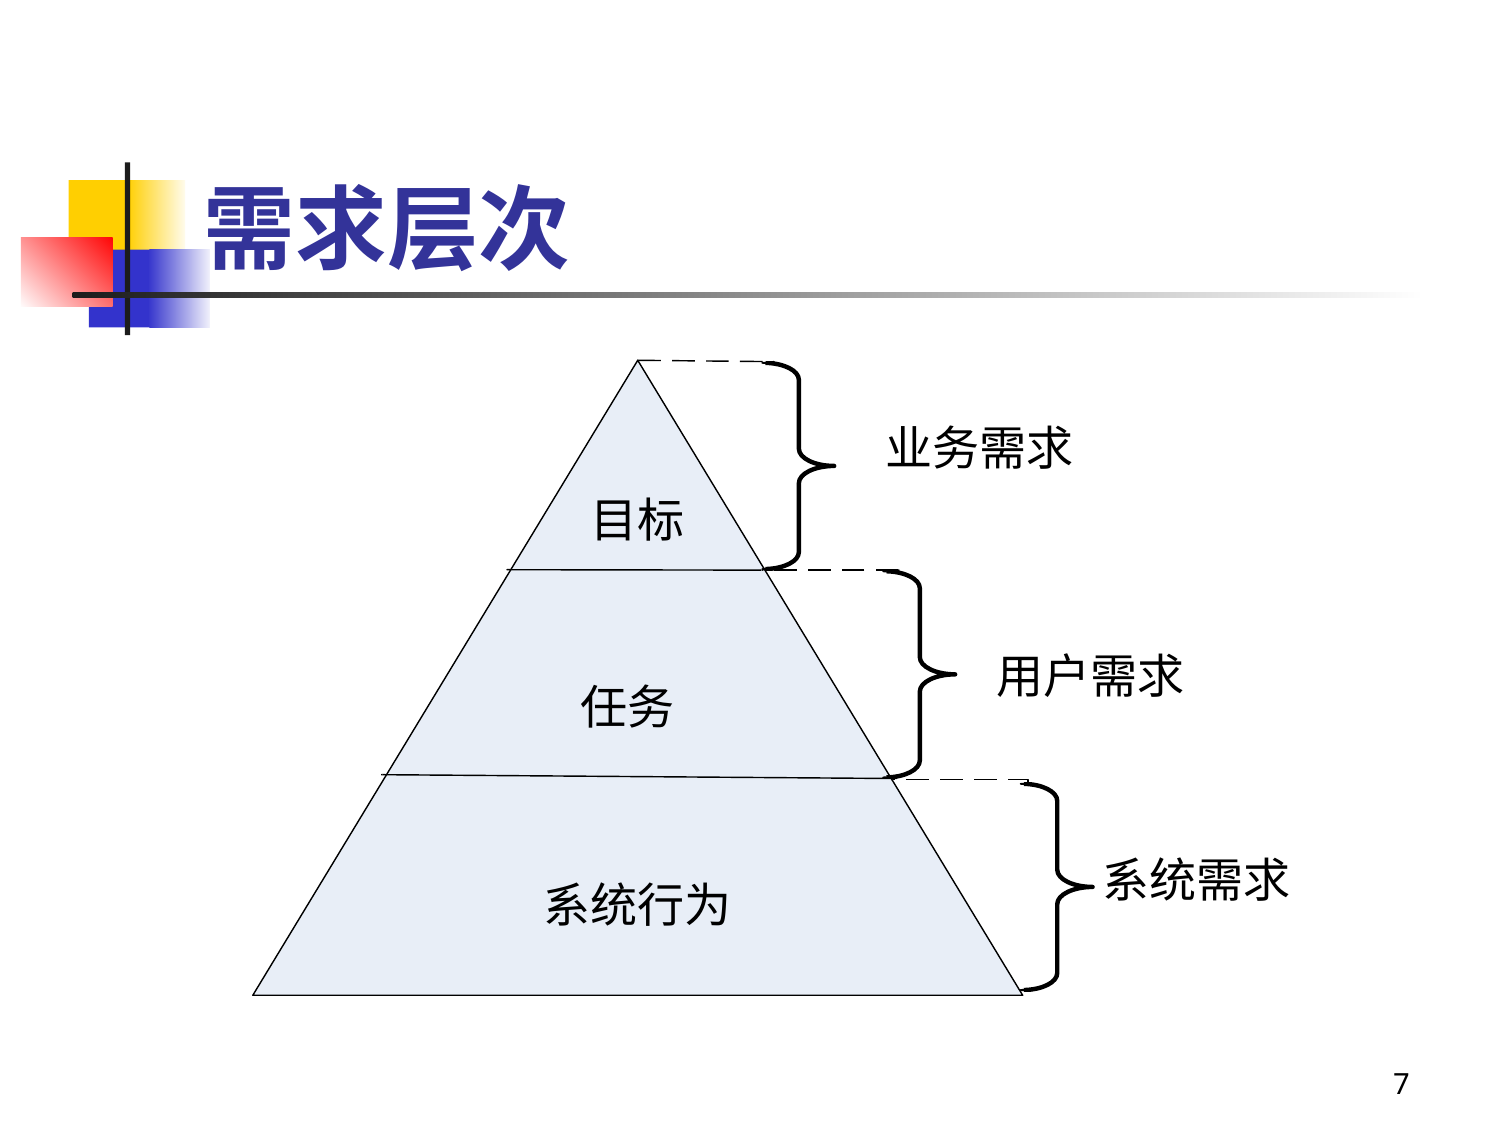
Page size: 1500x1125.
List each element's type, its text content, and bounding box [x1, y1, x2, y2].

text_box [241, 302, 1355, 1024]
slide_number 7 [1112, 1037, 1425, 1113]
title 需求层次 [188, 101, 1468, 289]
